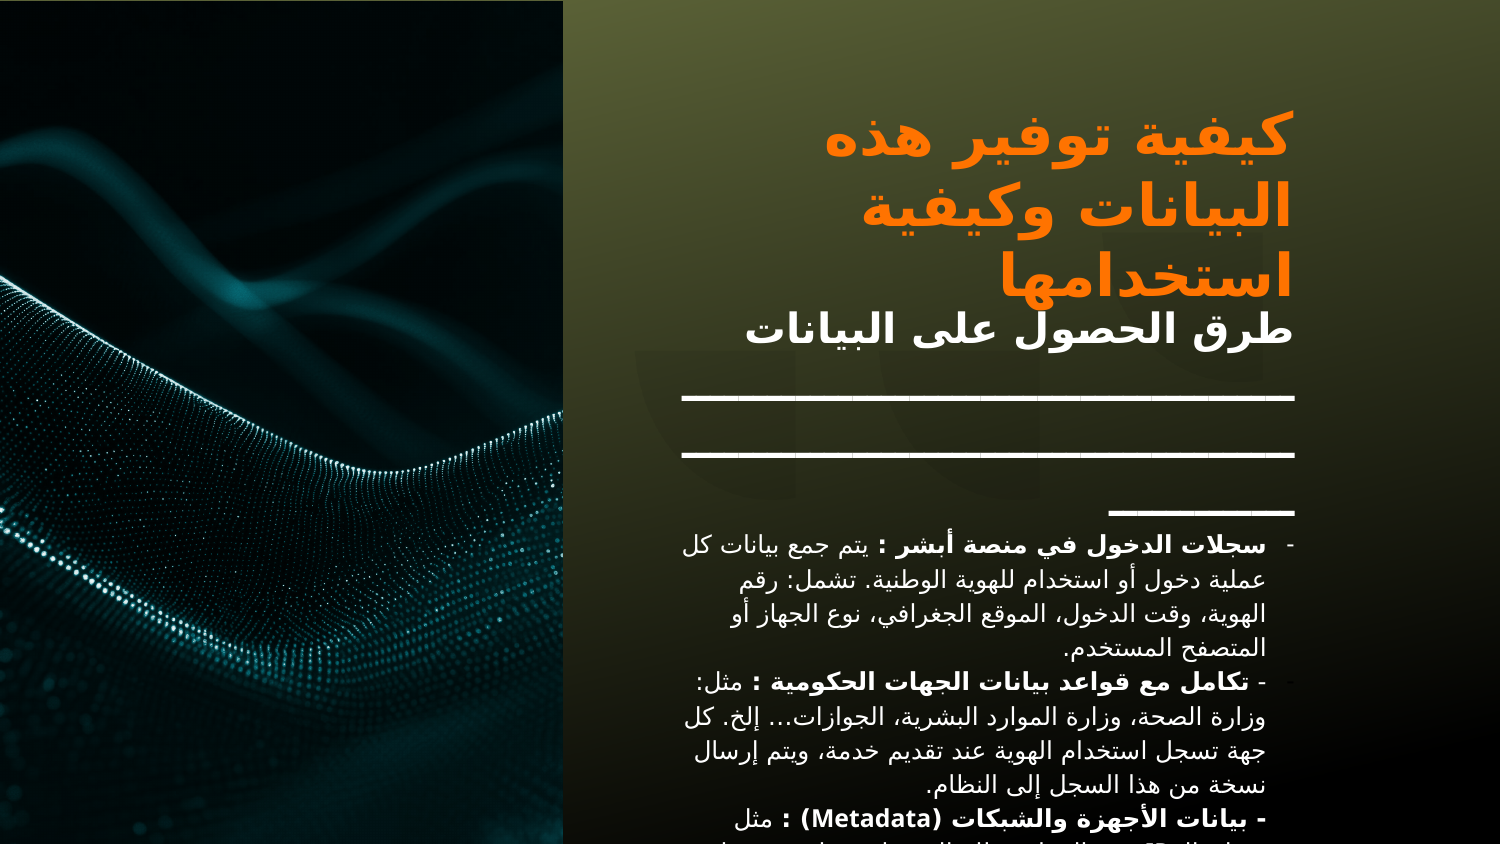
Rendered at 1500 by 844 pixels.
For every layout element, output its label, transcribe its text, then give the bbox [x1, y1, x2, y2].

text_box طرق الحصول على البيانات ـــــــــــــــــــــــــــــــــــــــــــــــــــــــــــــــــــــــــــــــــــــــــــــــــــ سجلات الدخول في منصة أبشر : يتم جمع بيانات كل عملية دخول أو استخدام للهوية الوطنية. تشمل: رقم الهوية، وقت الدخول، الموقع الجغرافي، نوع الجهاز أو المتصفح المستخدم. - تكامل مع قواعد بيانات الجهات الحكومية : مثل: وزارة الصحة، وزارة الموارد البشرية، الجوازات… إلخ. كل جهة تسجل استخدام الهوية عند تقديم خدمة، ويتم إرسال نسخة من هذا السجل إلى النظام. - بيانات الأجهزة والشبكات (Metadata) : مثل عنوان الـ IP، نوع الجهاز، نظام التشغيل. تساعد في بناء نمط استخدام المواطن (هل يدخل عادة من جواله، من مدينة معينة…). [662, 249, 1310, 466]
picture [0, 0, 1500, 844]
text_box كيفية توفير هذه البيانات وكيفية استخدامها [688, 81, 1310, 297]
